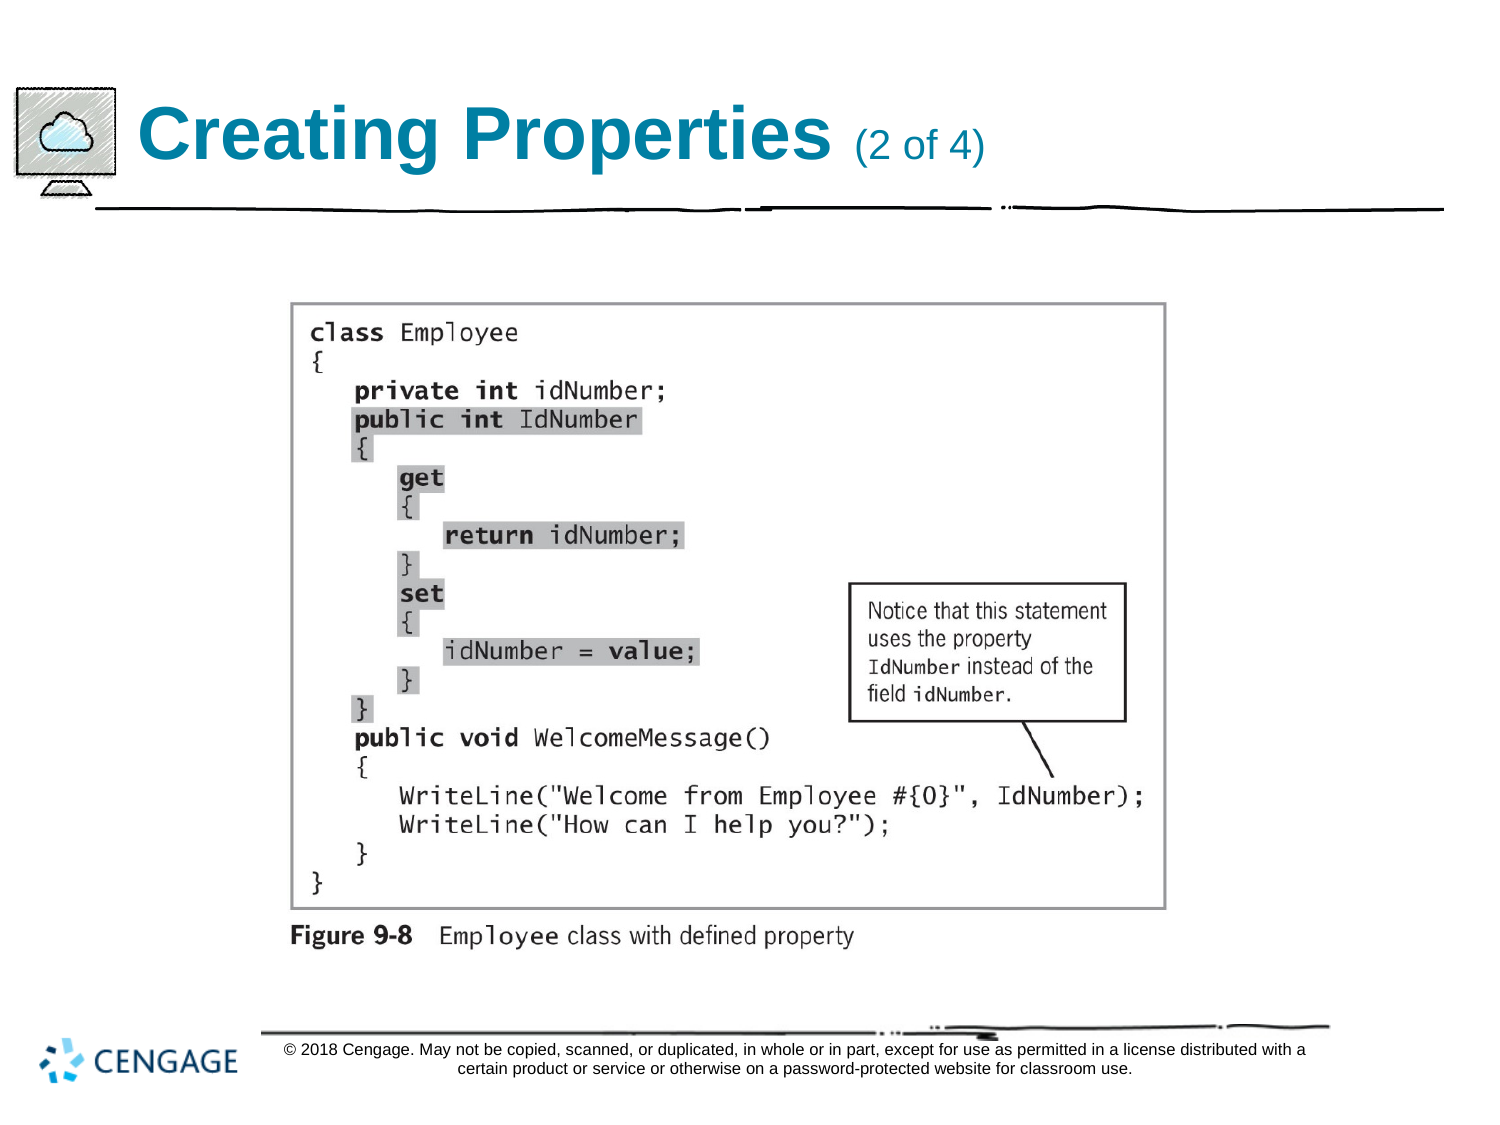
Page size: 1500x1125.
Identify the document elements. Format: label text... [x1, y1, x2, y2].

picture [13, 86, 117, 201]
picture [287, 299, 1169, 953]
picture [261, 1024, 1331, 1040]
picture [95, 205, 1444, 213]
title Creating Properties (2 of 4) [137, 84, 1430, 175]
picture [19, 1024, 250, 1096]
list © 2018 Cengage. May not be copied, scanned, or duplicated, in whole or in part, except for use as permitted in a license distributed with a certain product or service or otherwise on a password-protected website for classroom use. [261, 1040, 1331, 1089]
